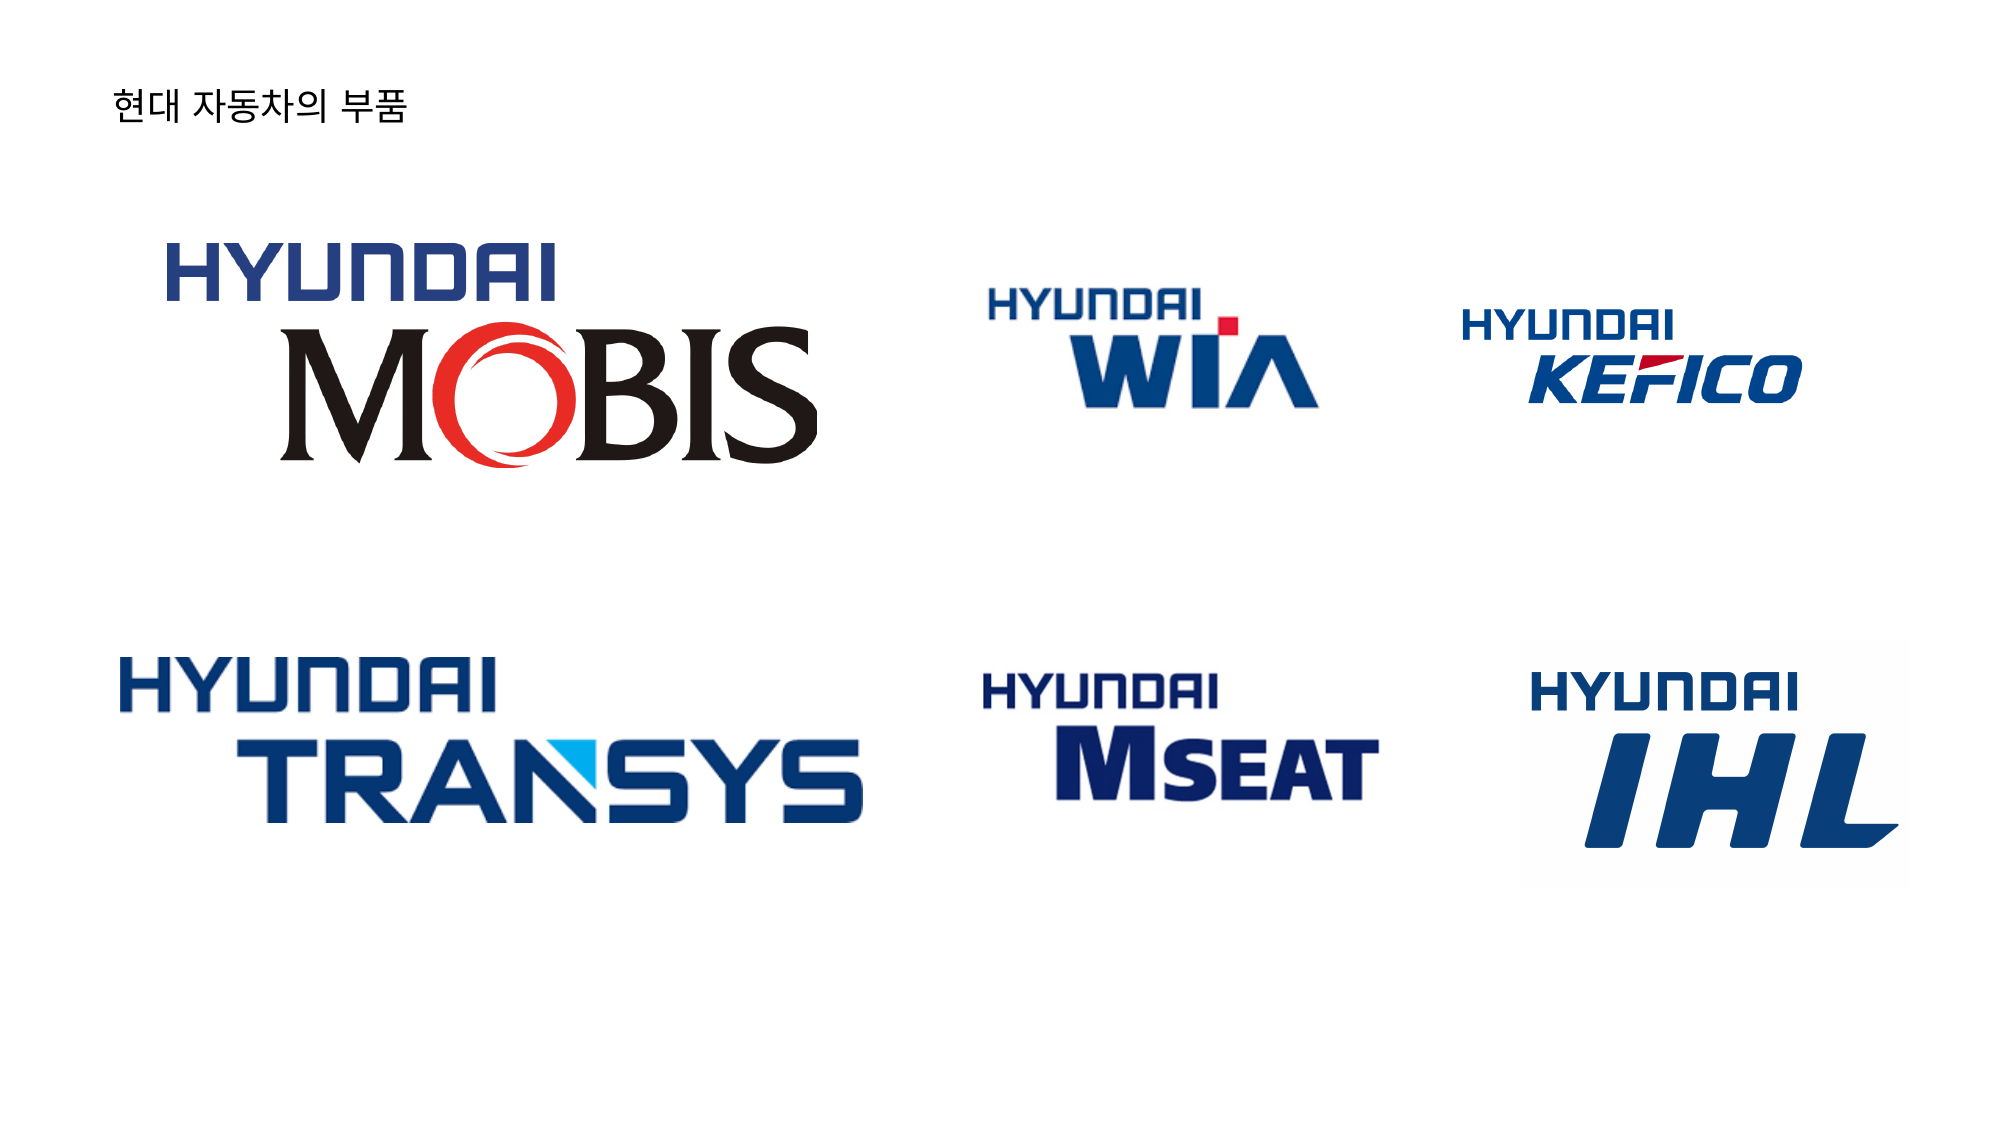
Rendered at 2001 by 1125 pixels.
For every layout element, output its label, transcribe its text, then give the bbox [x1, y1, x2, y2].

picture [166, 243, 817, 468]
picture [949, 562, 1434, 926]
picture [949, 186, 1967, 525]
picture [120, 657, 863, 823]
picture [1519, 640, 1910, 889]
text_box 현대 자동차의 부품 [97, 75, 425, 136]
